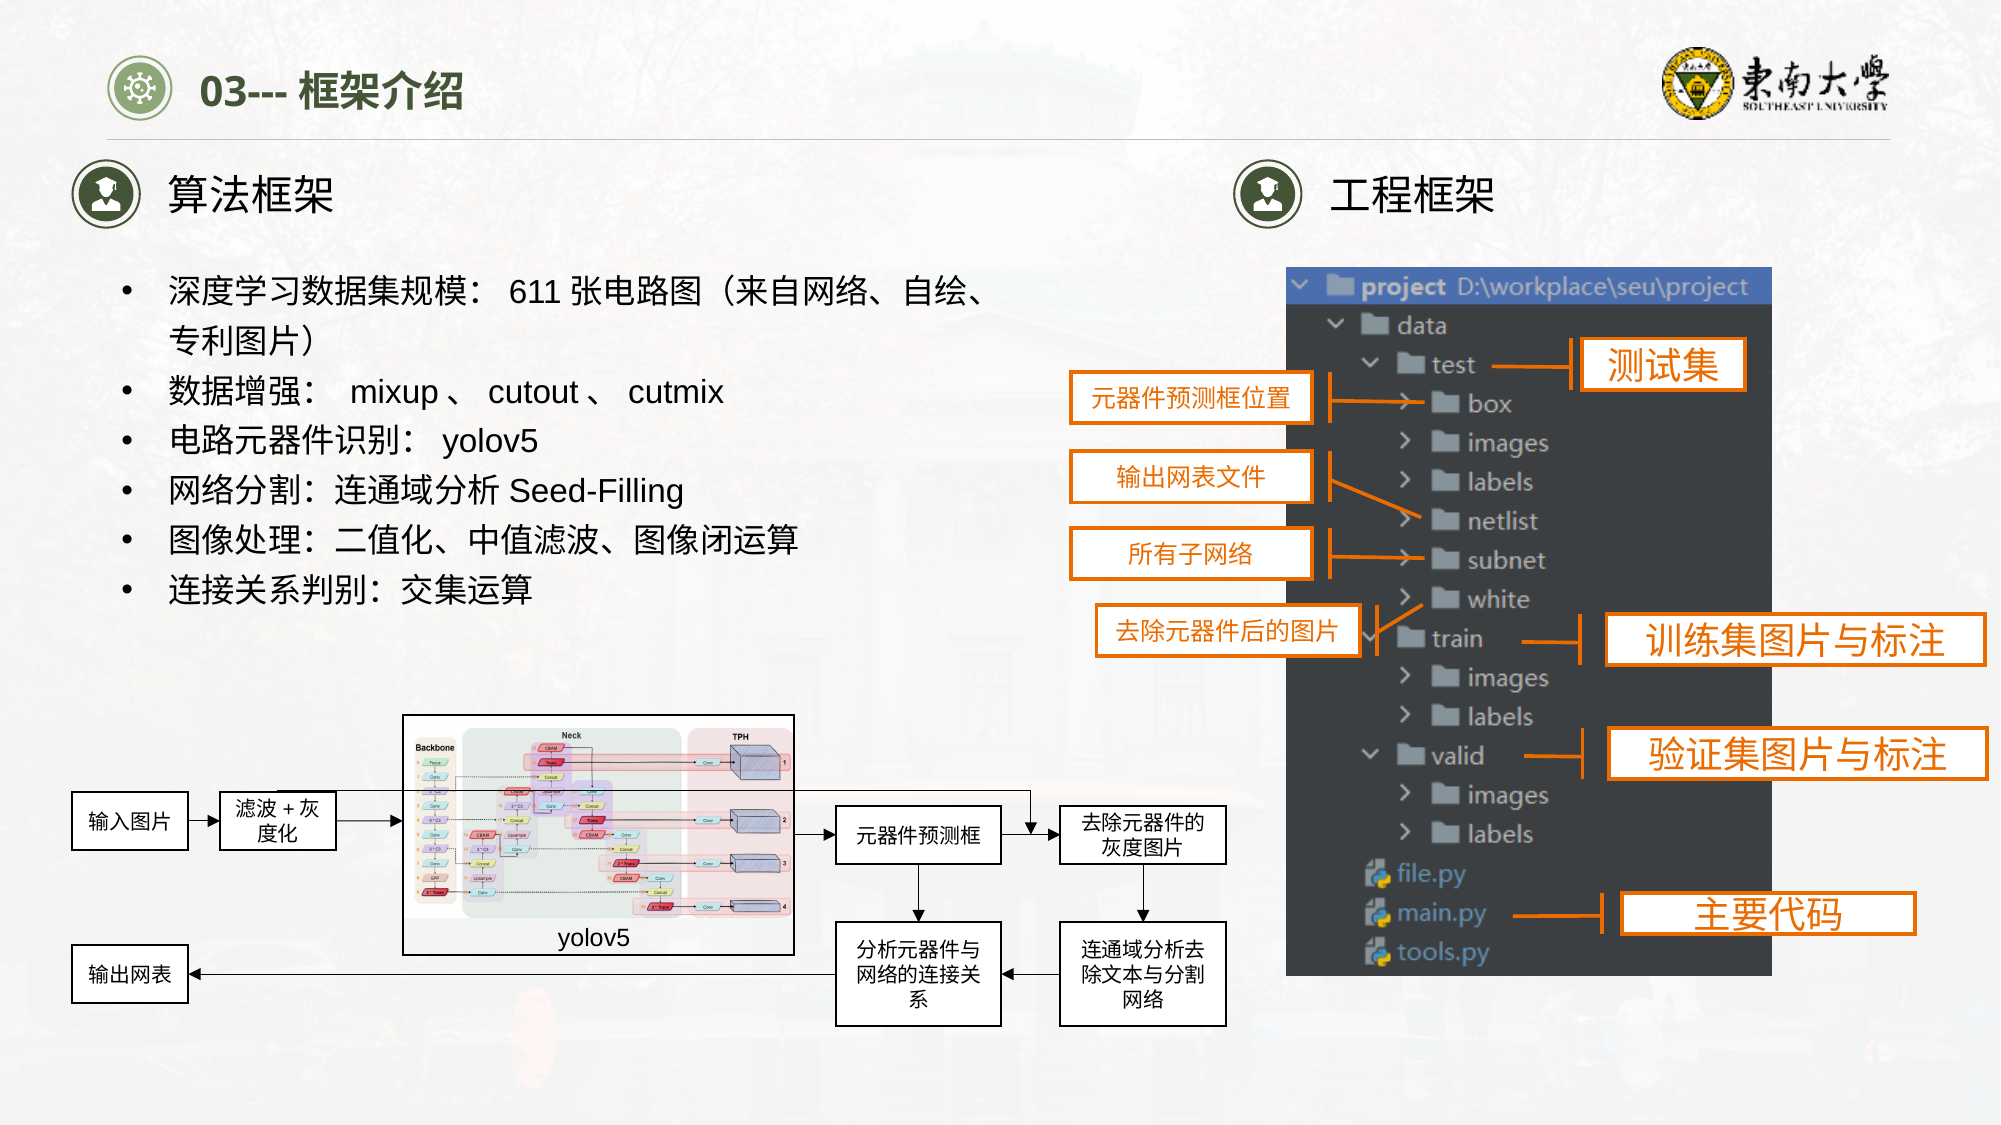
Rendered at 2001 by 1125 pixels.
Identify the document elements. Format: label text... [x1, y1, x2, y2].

text_box 训练集图片与标注 [1772, 613, 1986, 666]
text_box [72, 714, 1226, 1026]
text_box 元器件预测框位置 [1070, 371, 1286, 424]
text_box 所有子网络 [1070, 527, 1286, 580]
text_box 验证集图片与标注 [1772, 727, 1988, 780]
list 03---框架介绍 [199, 56, 1663, 123]
text_box 输出网表文件 [1070, 450, 1286, 503]
text_box 算法框架 [152, 161, 536, 227]
picture [1662, 47, 1889, 120]
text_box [72, 160, 140, 228]
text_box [1234, 160, 1302, 228]
picture [1286, 267, 1772, 976]
text_box 主要代码 [1772, 892, 1916, 935]
text_box 深度学习数据集规模：611张电路图（来自网络、自绘、专利图片） 数据增强： mixup、cutout、cutmix 电路元器件识别：yolov5 网络分割：连通域分析Seed-Filling 图像处理：二值化、中值滤波、图像闭运算 连接关系判别：交集运算 [106, 252, 1002, 617]
text_box 工程框架 [1314, 161, 1698, 227]
text_box 去除元器件后的图片 [1096, 604, 1286, 657]
